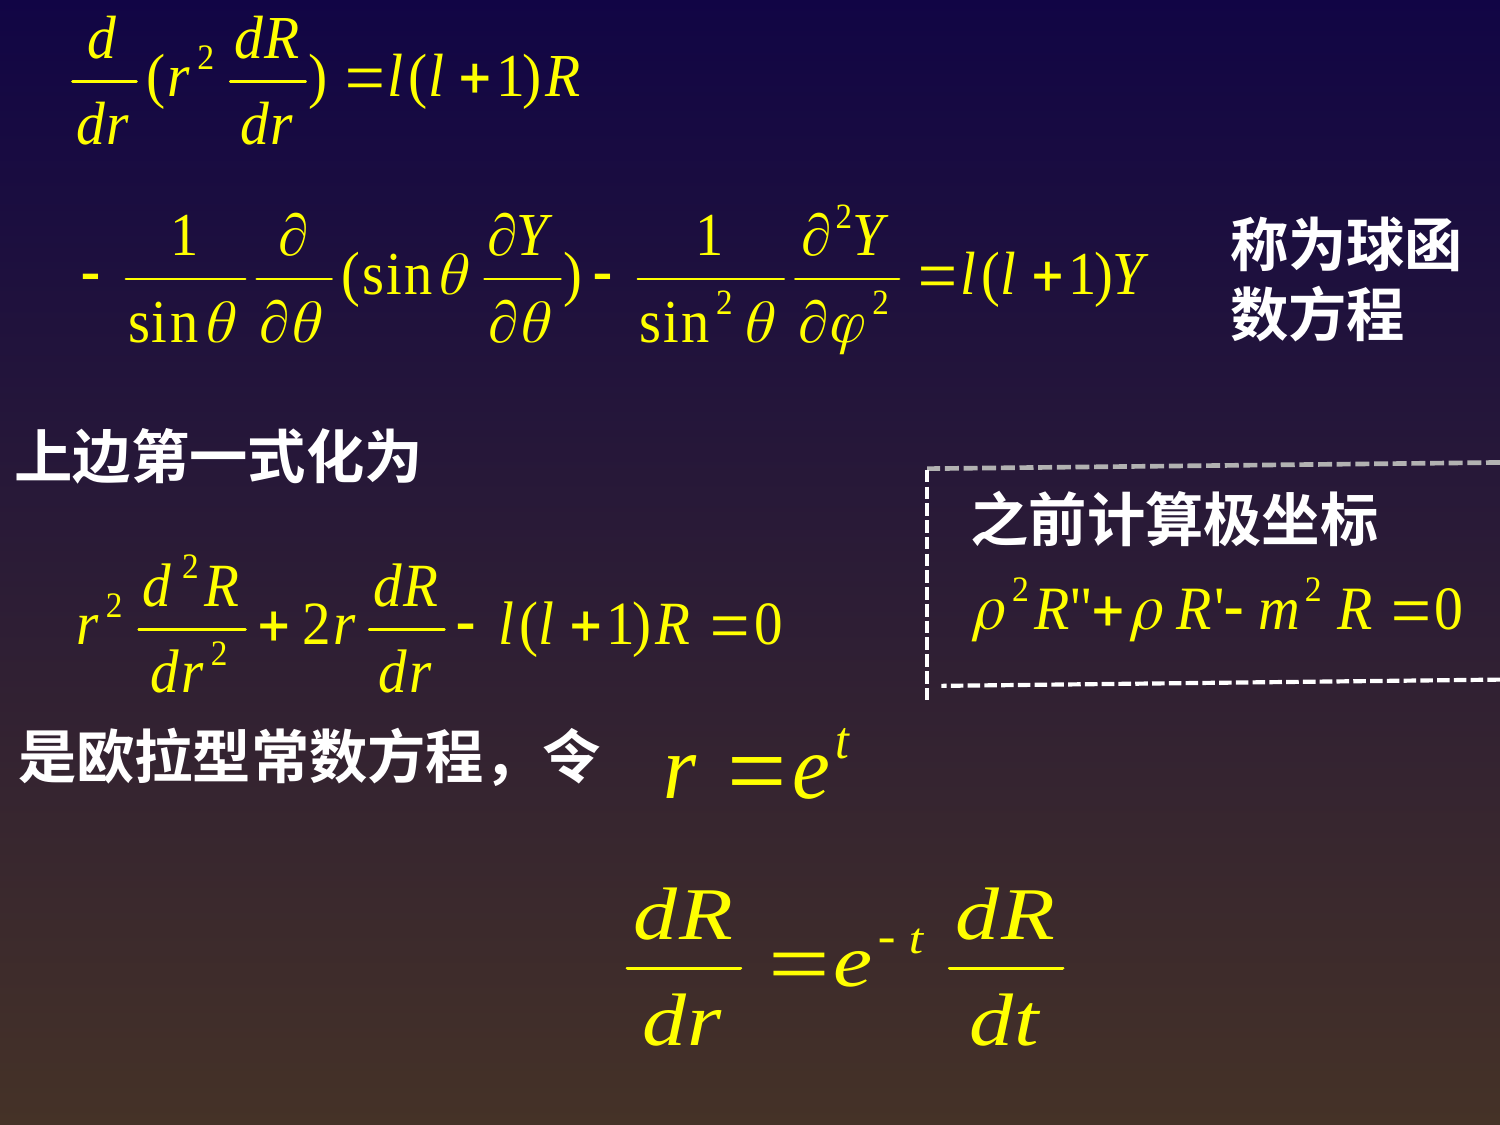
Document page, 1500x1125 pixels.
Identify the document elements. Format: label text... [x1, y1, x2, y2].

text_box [960, 562, 1471, 652]
text_box 上边第一式化为 [0, 412, 475, 498]
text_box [612, 868, 1077, 1058]
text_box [62, 0, 589, 155]
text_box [941, 679, 1500, 686]
text_box 称为球函数方程 [1215, 200, 1500, 355]
text_box 是欧拉型常数方程，令 [3, 712, 616, 798]
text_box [72, 187, 1161, 363]
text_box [66, 537, 790, 703]
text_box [649, 699, 863, 818]
text_box 之前计算极坐标 [955, 476, 1431, 561]
